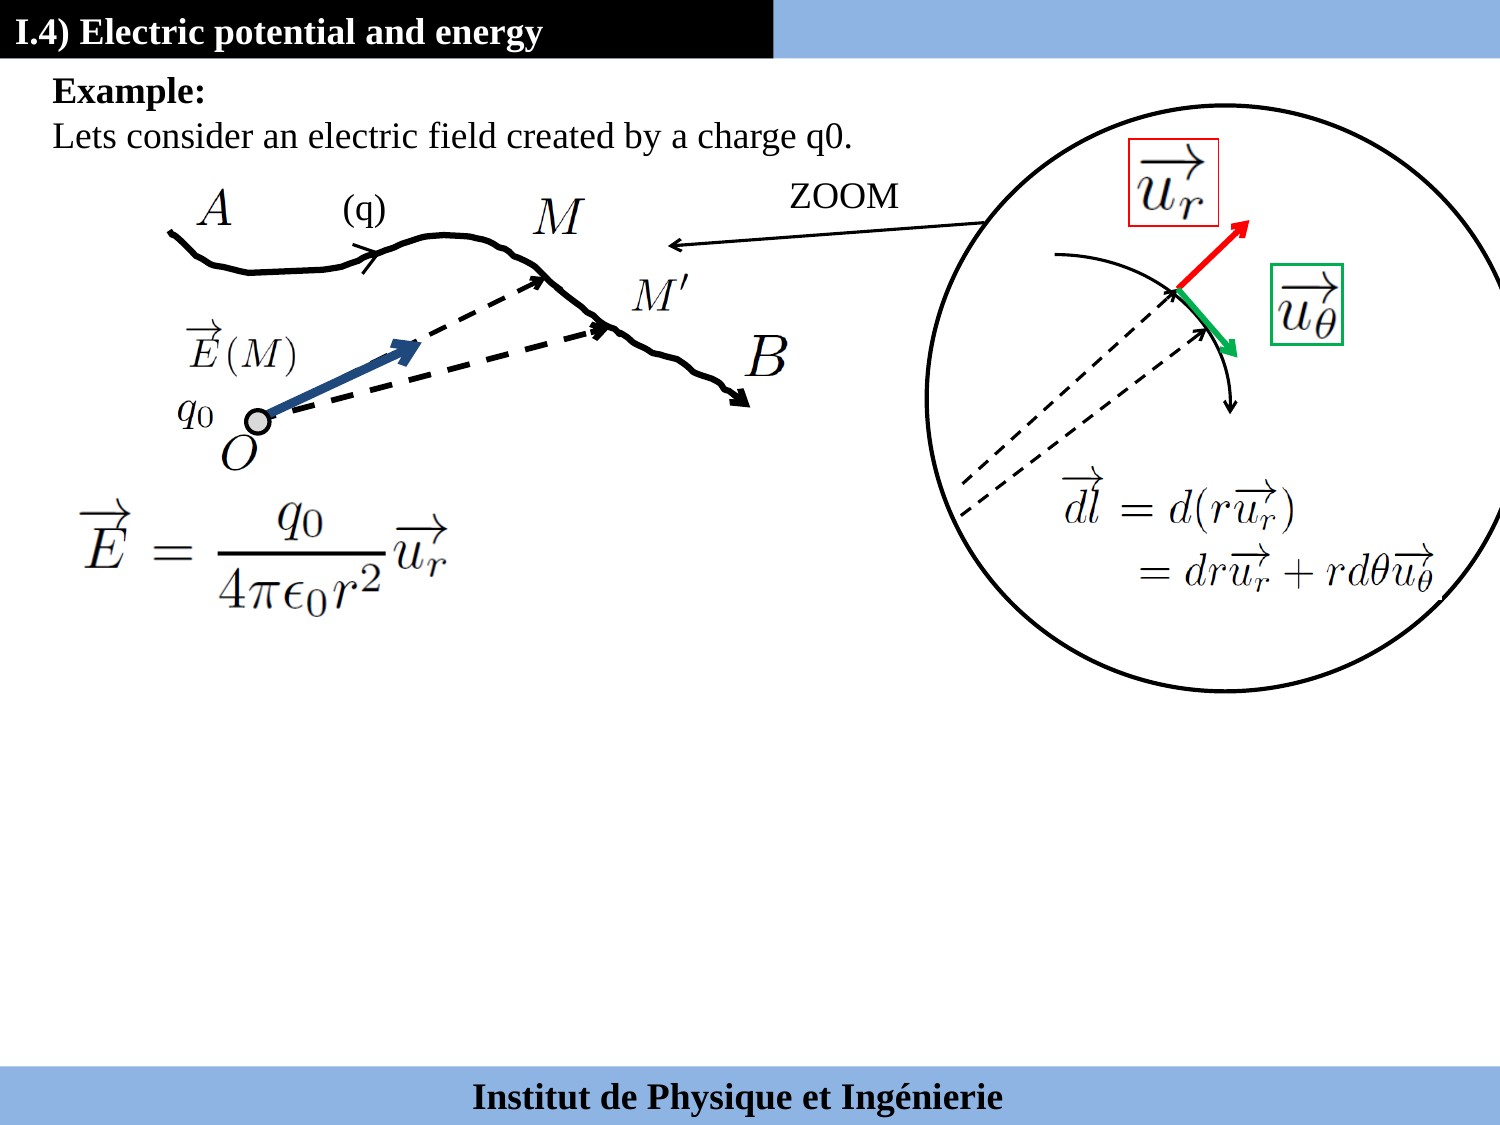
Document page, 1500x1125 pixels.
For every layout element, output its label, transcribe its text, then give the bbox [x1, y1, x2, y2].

text_box Institut de Physique et Ingénierie [400, 1064, 1028, 1125]
text_box [1028, 1064, 1500, 1125]
text_box ZOOM [774, 163, 873, 221]
text_box [0, 1064, 400, 1125]
text_box I.4) Electric potential and energy [0, 0, 844, 60]
picture [70, 480, 458, 626]
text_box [667, 222, 985, 247]
picture [1054, 456, 1442, 600]
text_box Example: Lets consider an electric field created by a charge q0. [37, 58, 880, 164]
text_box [960, 327, 1208, 516]
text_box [163, 175, 798, 477]
text_box [844, 0, 1500, 61]
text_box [878, 105, 1500, 692]
